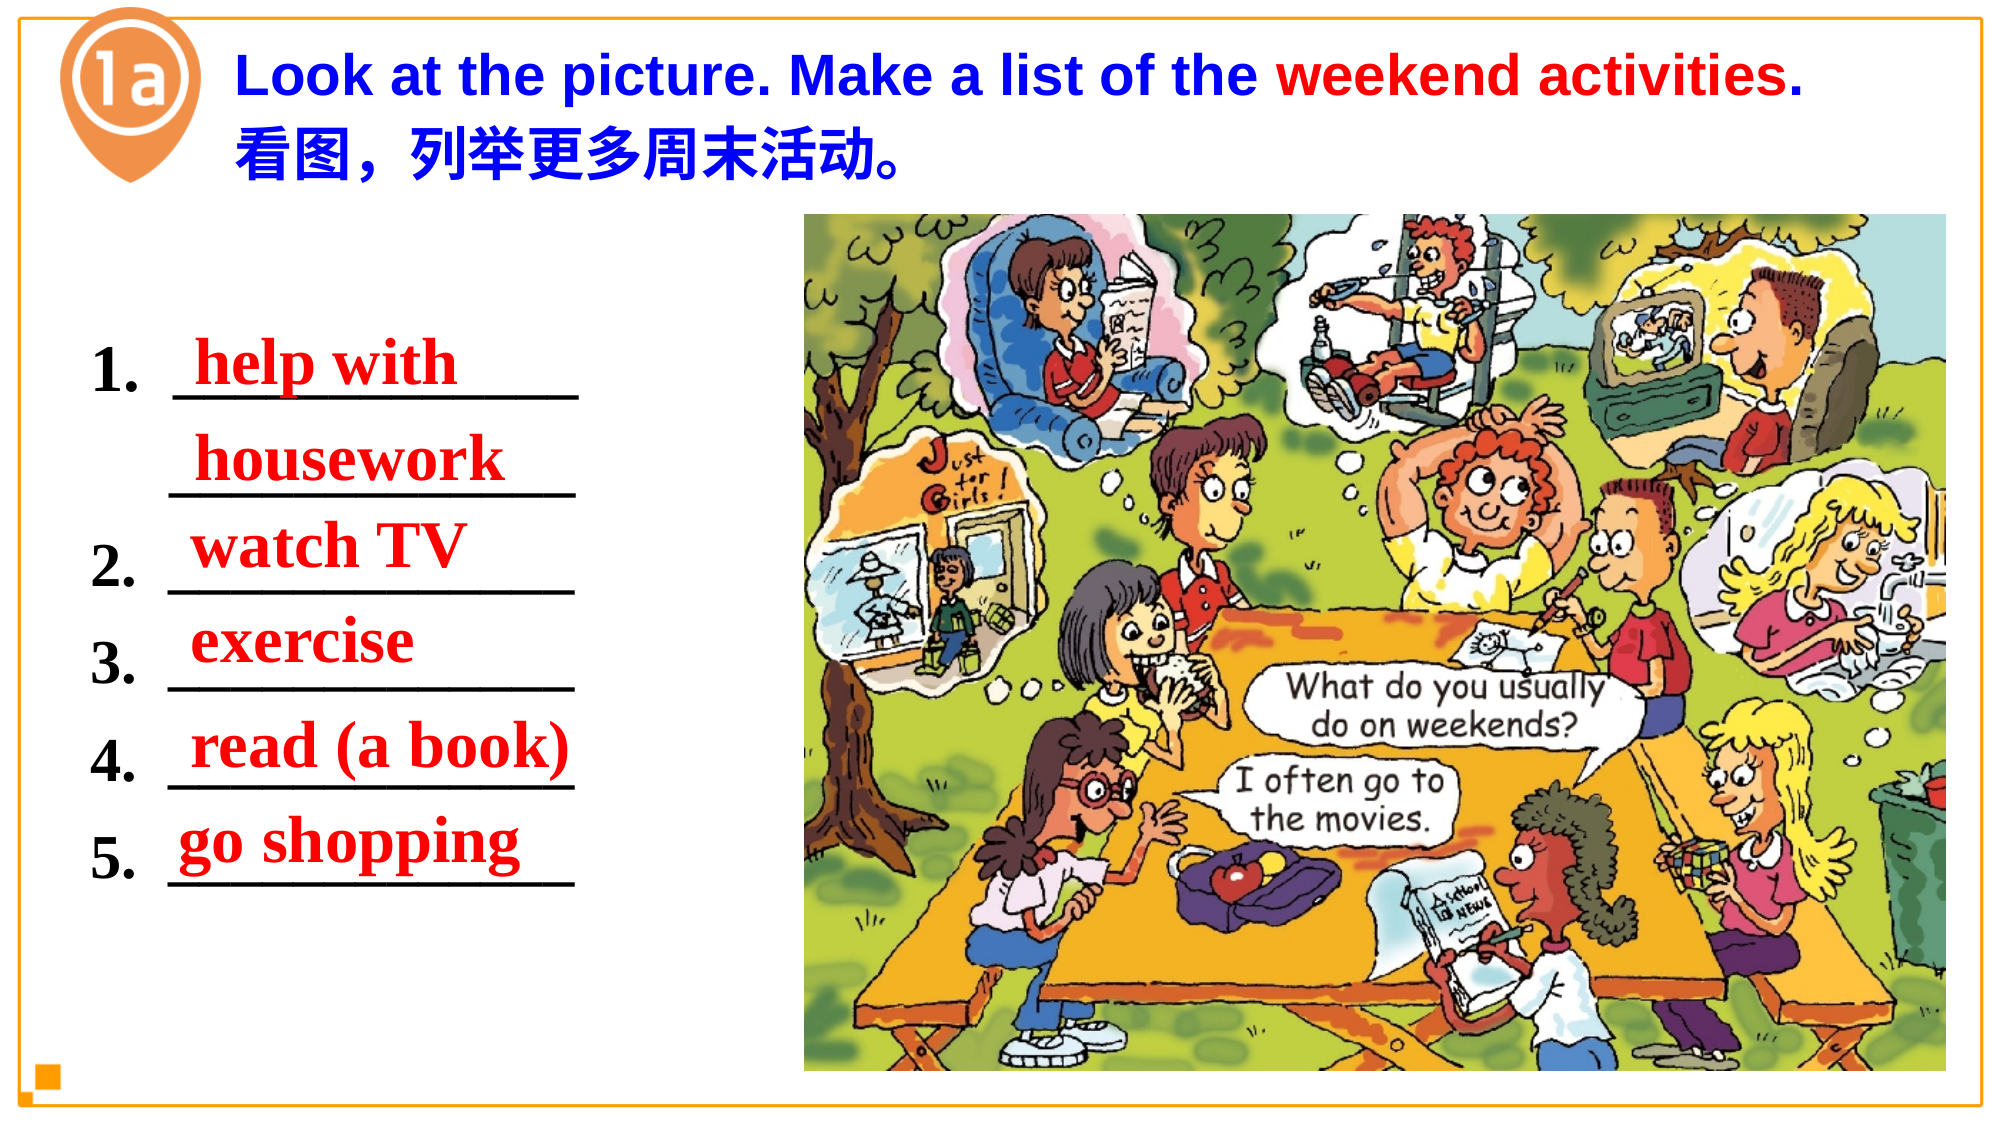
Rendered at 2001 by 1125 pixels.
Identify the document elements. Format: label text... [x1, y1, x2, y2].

text_box watch TV [175, 493, 519, 589]
text_box 1. _____________ _____________ 2. _____________ 3. _____________ 4. _____________ 5. _____________ [75, 292, 743, 899]
text_box exercise [175, 589, 471, 683]
text_box help with housework [179, 294, 534, 502]
text_box go shopping [163, 788, 542, 884]
text_box read (a book) [175, 693, 605, 789]
picture [0, 0, 2001, 1125]
text_box Look at the picture. Make a list of the weekend activities. 看图，列举更多周末活动。 [235, 19, 1931, 195]
